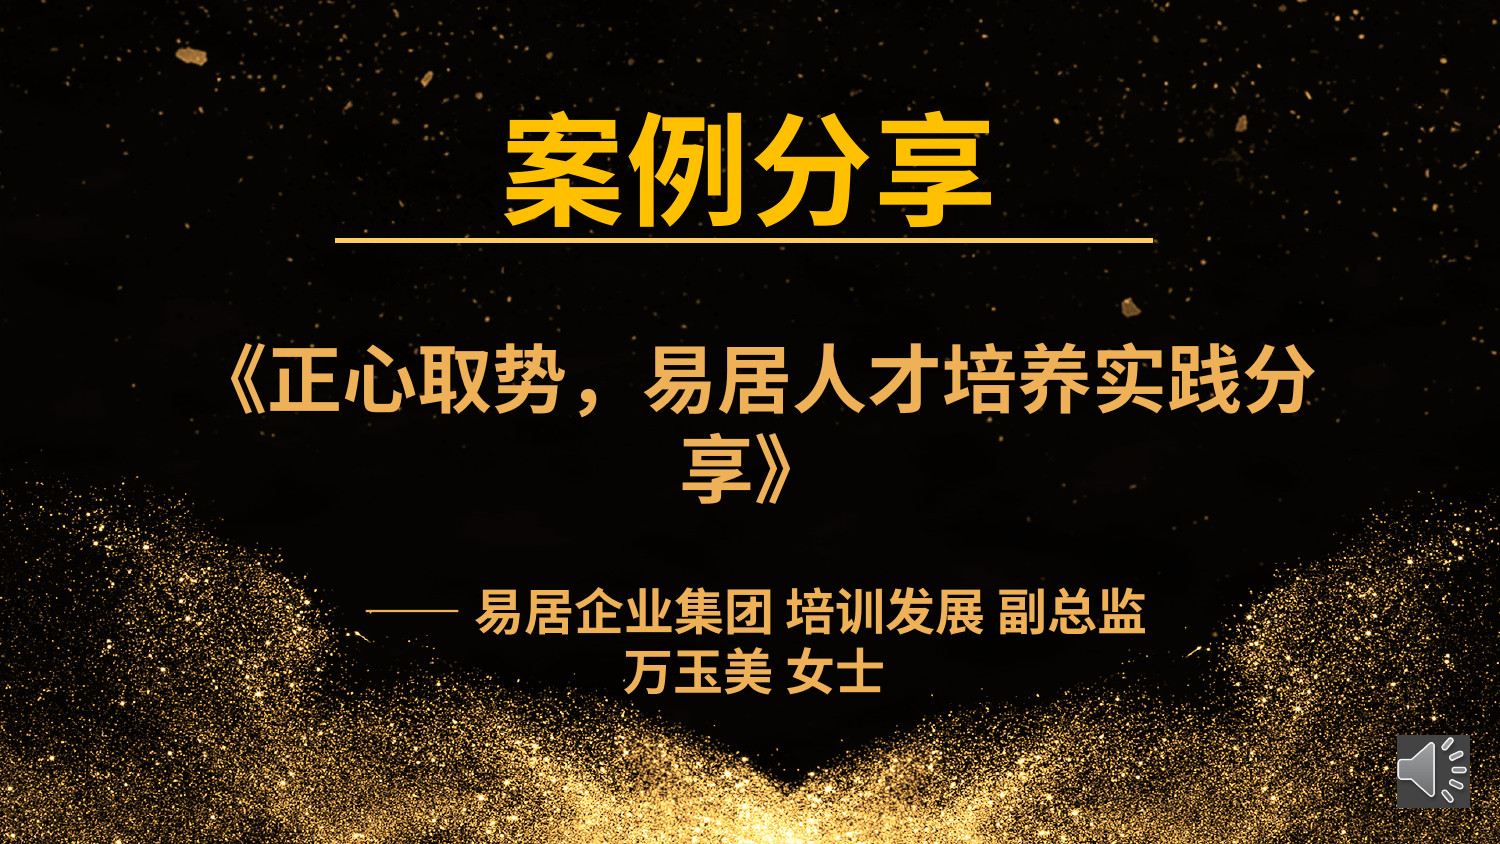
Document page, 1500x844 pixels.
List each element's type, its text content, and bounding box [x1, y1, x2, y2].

text_box 案例分享 [107, 88, 1393, 247]
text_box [1395, 733, 1472, 810]
picture [0, 0, 1500, 844]
text_box 《正心取势，易居人才培养实践分享》 ——易居企业集团 培训发展 副总监 万玉美 女士 [112, 327, 1397, 707]
